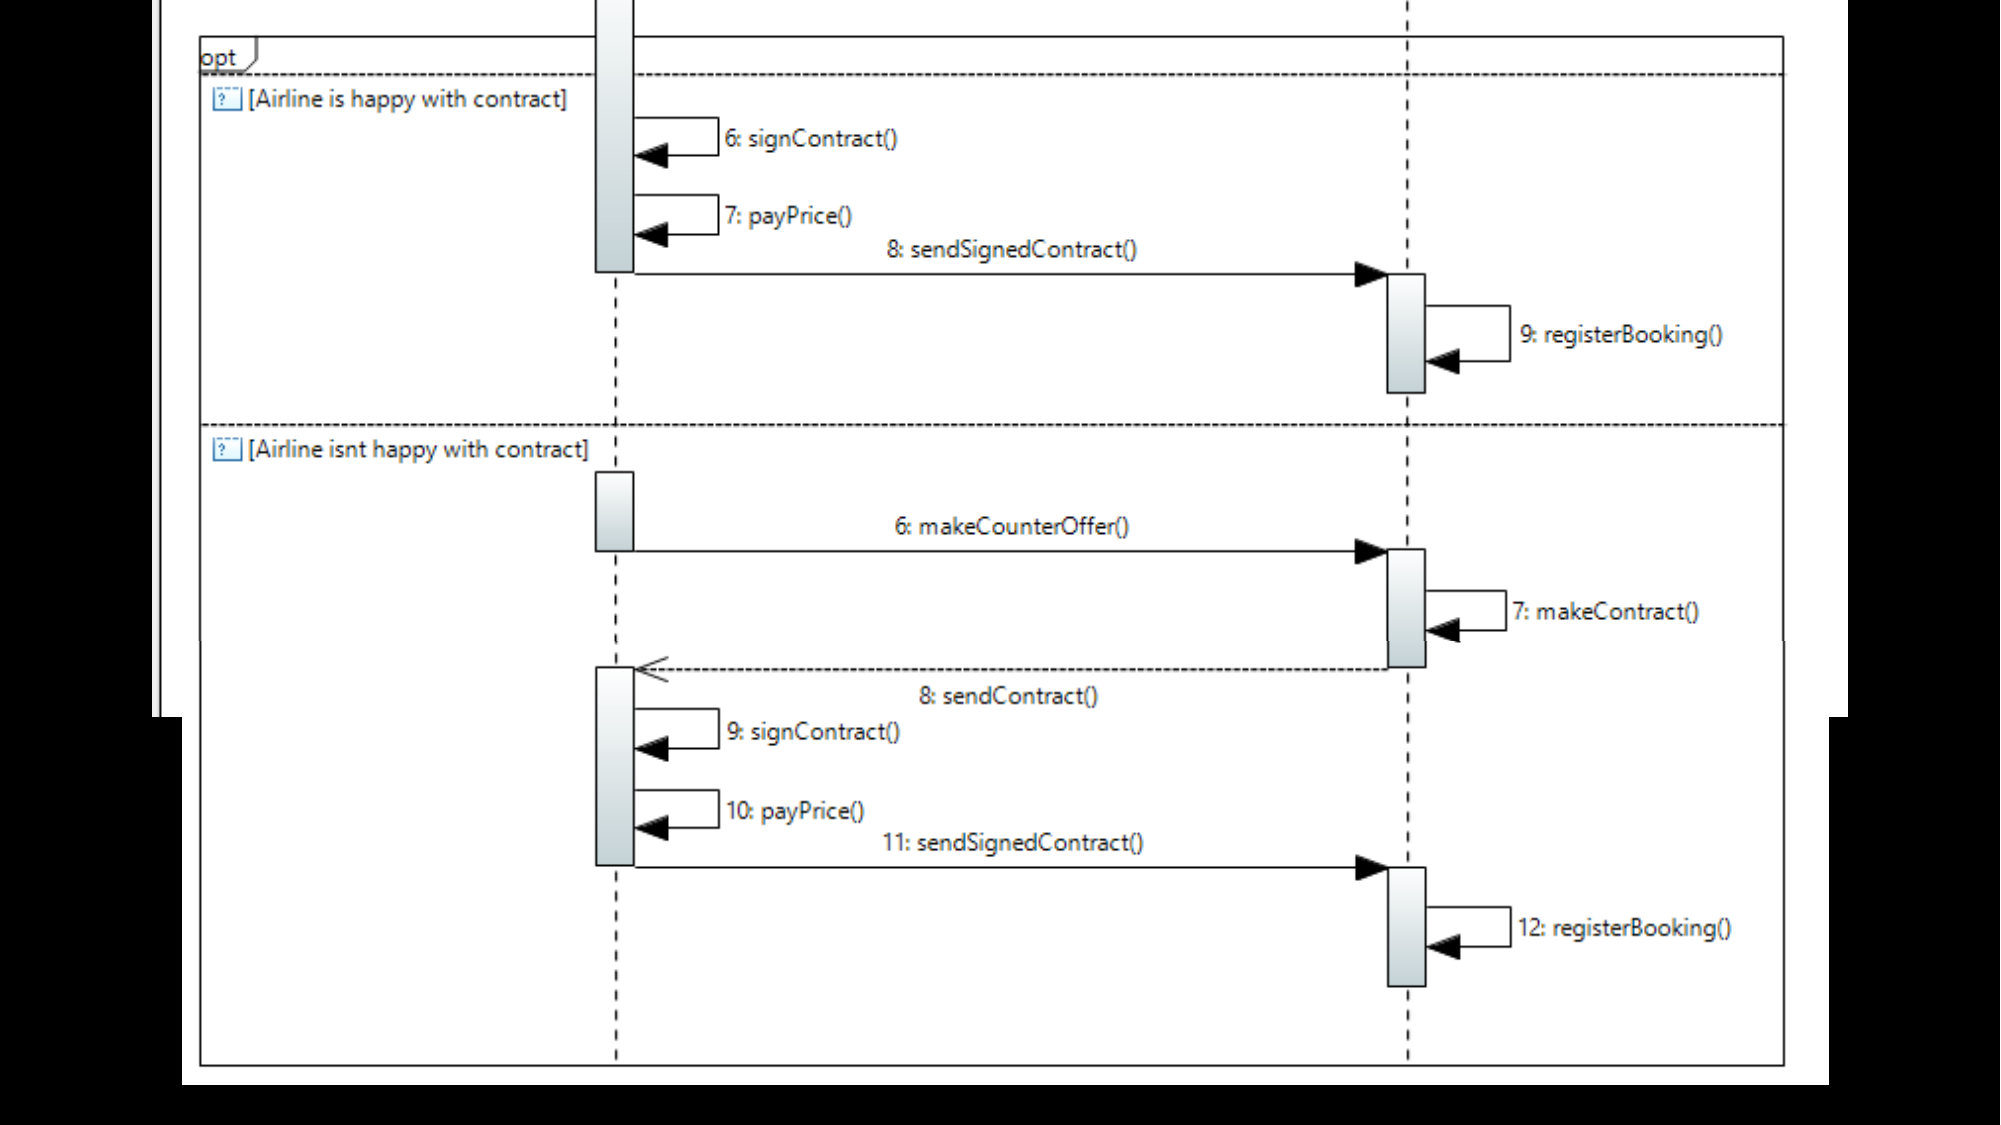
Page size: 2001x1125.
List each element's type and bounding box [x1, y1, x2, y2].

text_box [152, 0, 1848, 1085]
